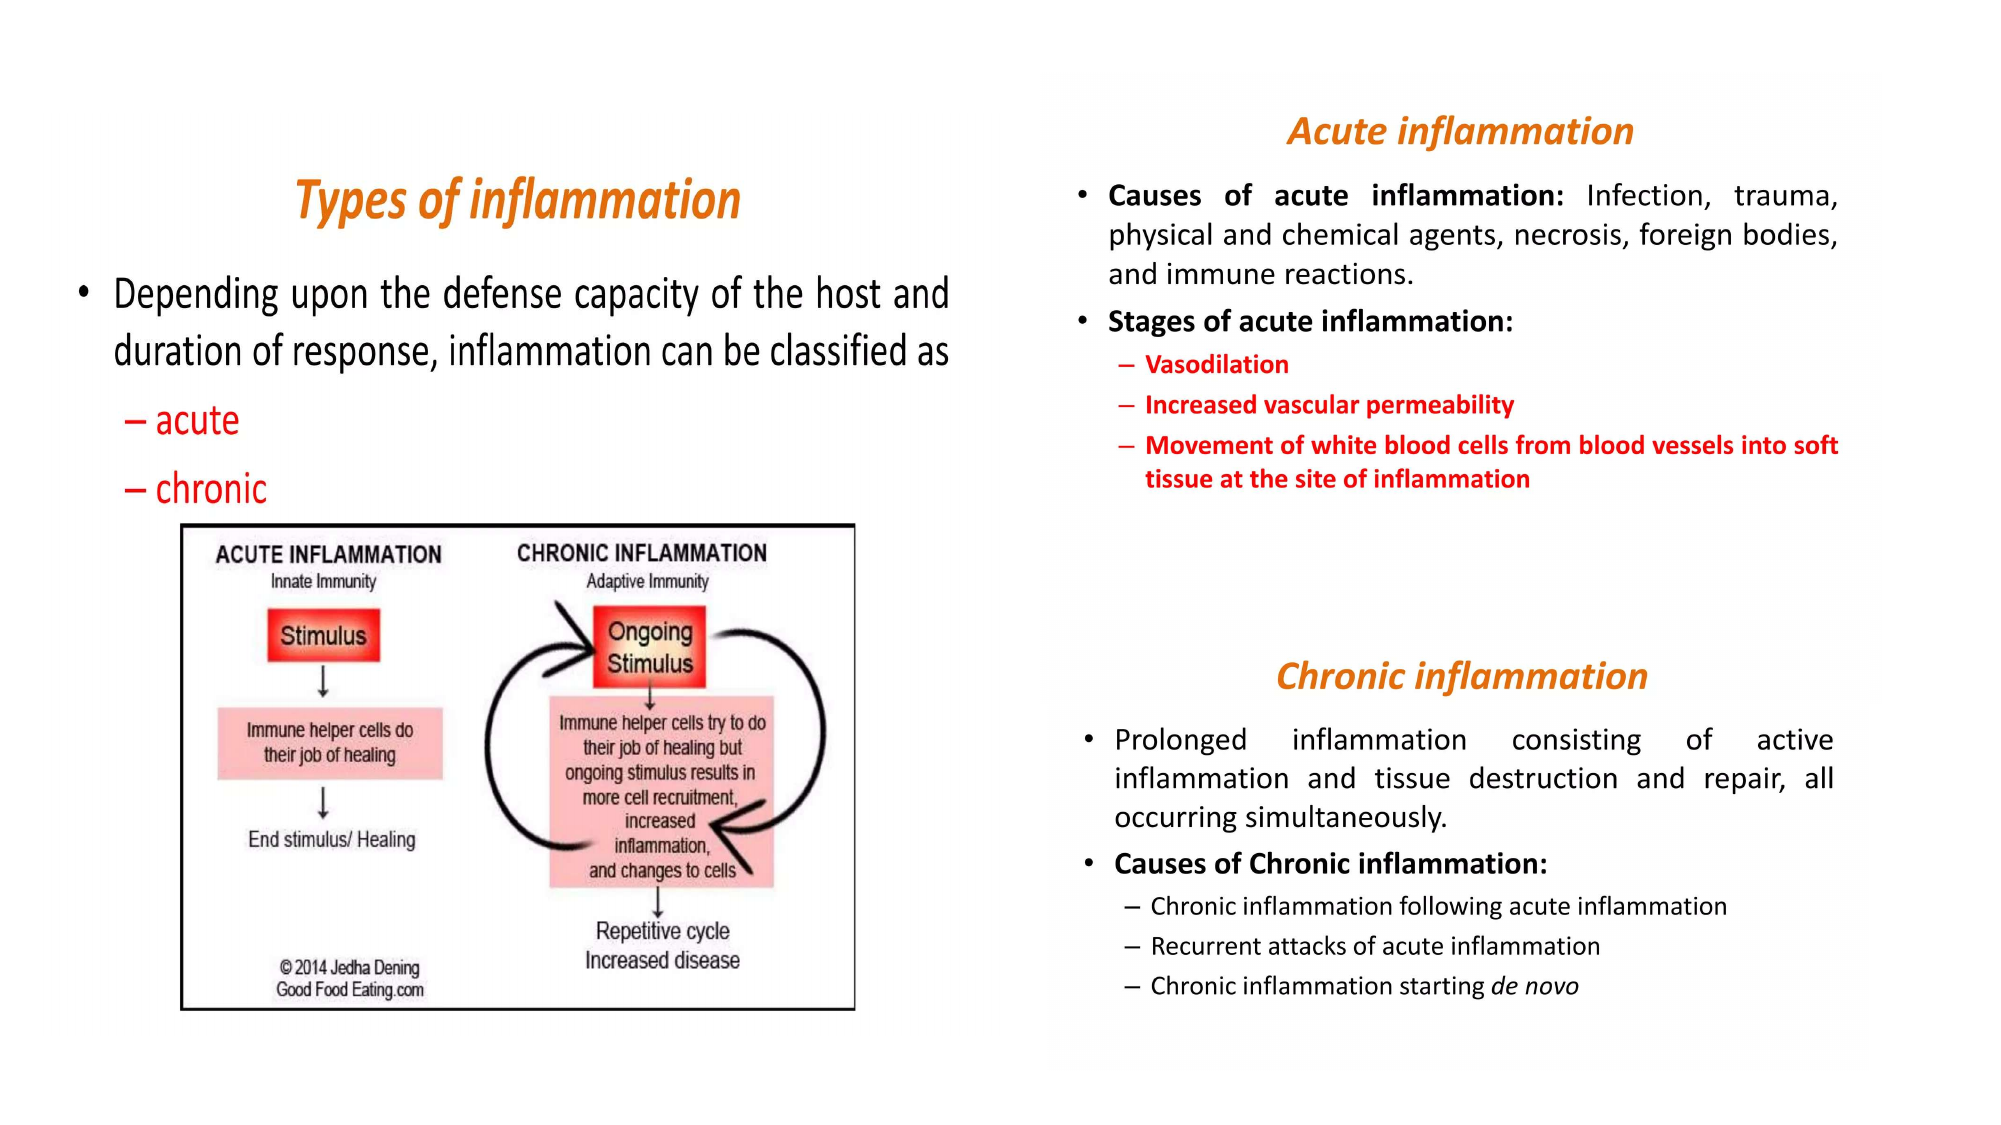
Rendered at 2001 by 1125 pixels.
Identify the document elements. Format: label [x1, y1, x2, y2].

picture [1039, 72, 1882, 1071]
picture [35, 113, 1001, 1036]
